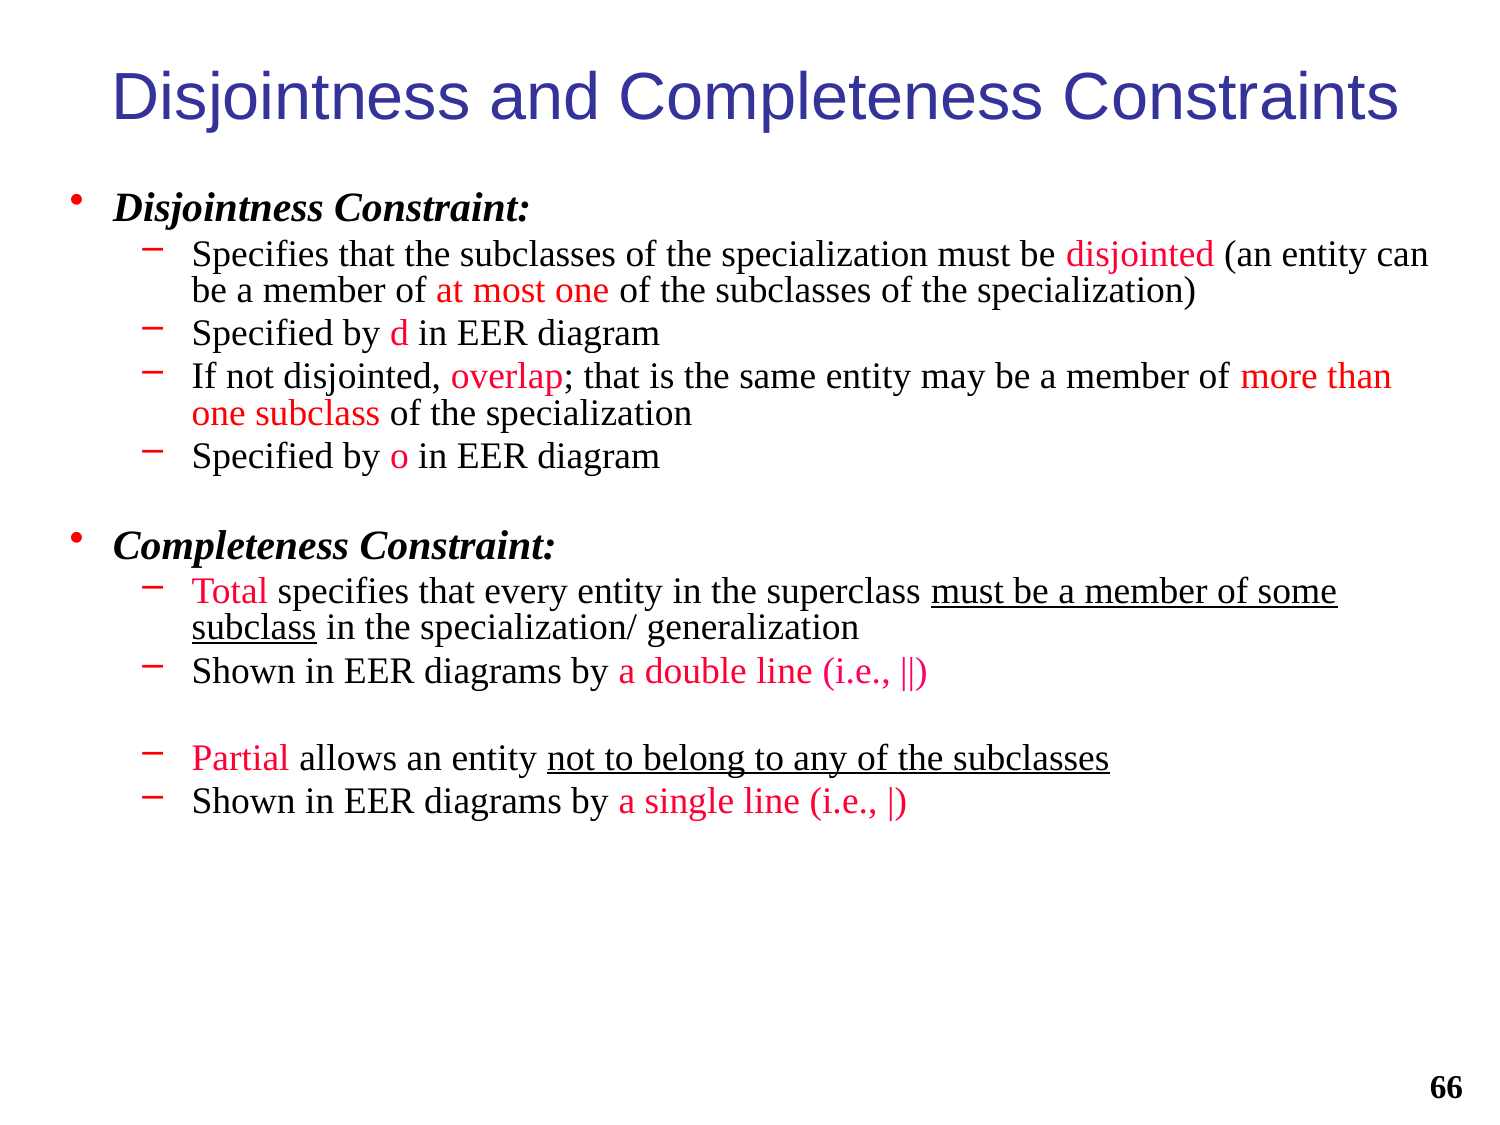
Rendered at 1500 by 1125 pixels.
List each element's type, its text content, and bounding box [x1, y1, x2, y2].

title Disjointness and Completeness Constraints [62, 24, 1450, 162]
slide_number 66 [1165, 1058, 1479, 1112]
list Disjointness Constraint: Specifies that the subclasses of the specialization must be disjointed (an entity can be a member of at most one of the subclasses of the specialization) Specified by d in EER diagram If not disjointed, overlap; that is the same entity may be a member of more than one subclass of the specialization Specified by o in EER diagram Completeness Constraint: Total specifies that every entity in the superclass must be a member of some subclass in the specialization/ generalization Shown in EER diagrams by a double line (i.e., ||) Partial allows an entity not to belong to any of the subclasses Shown in EER diagrams by a single line (i.e., |) [54, 182, 1468, 1050]
